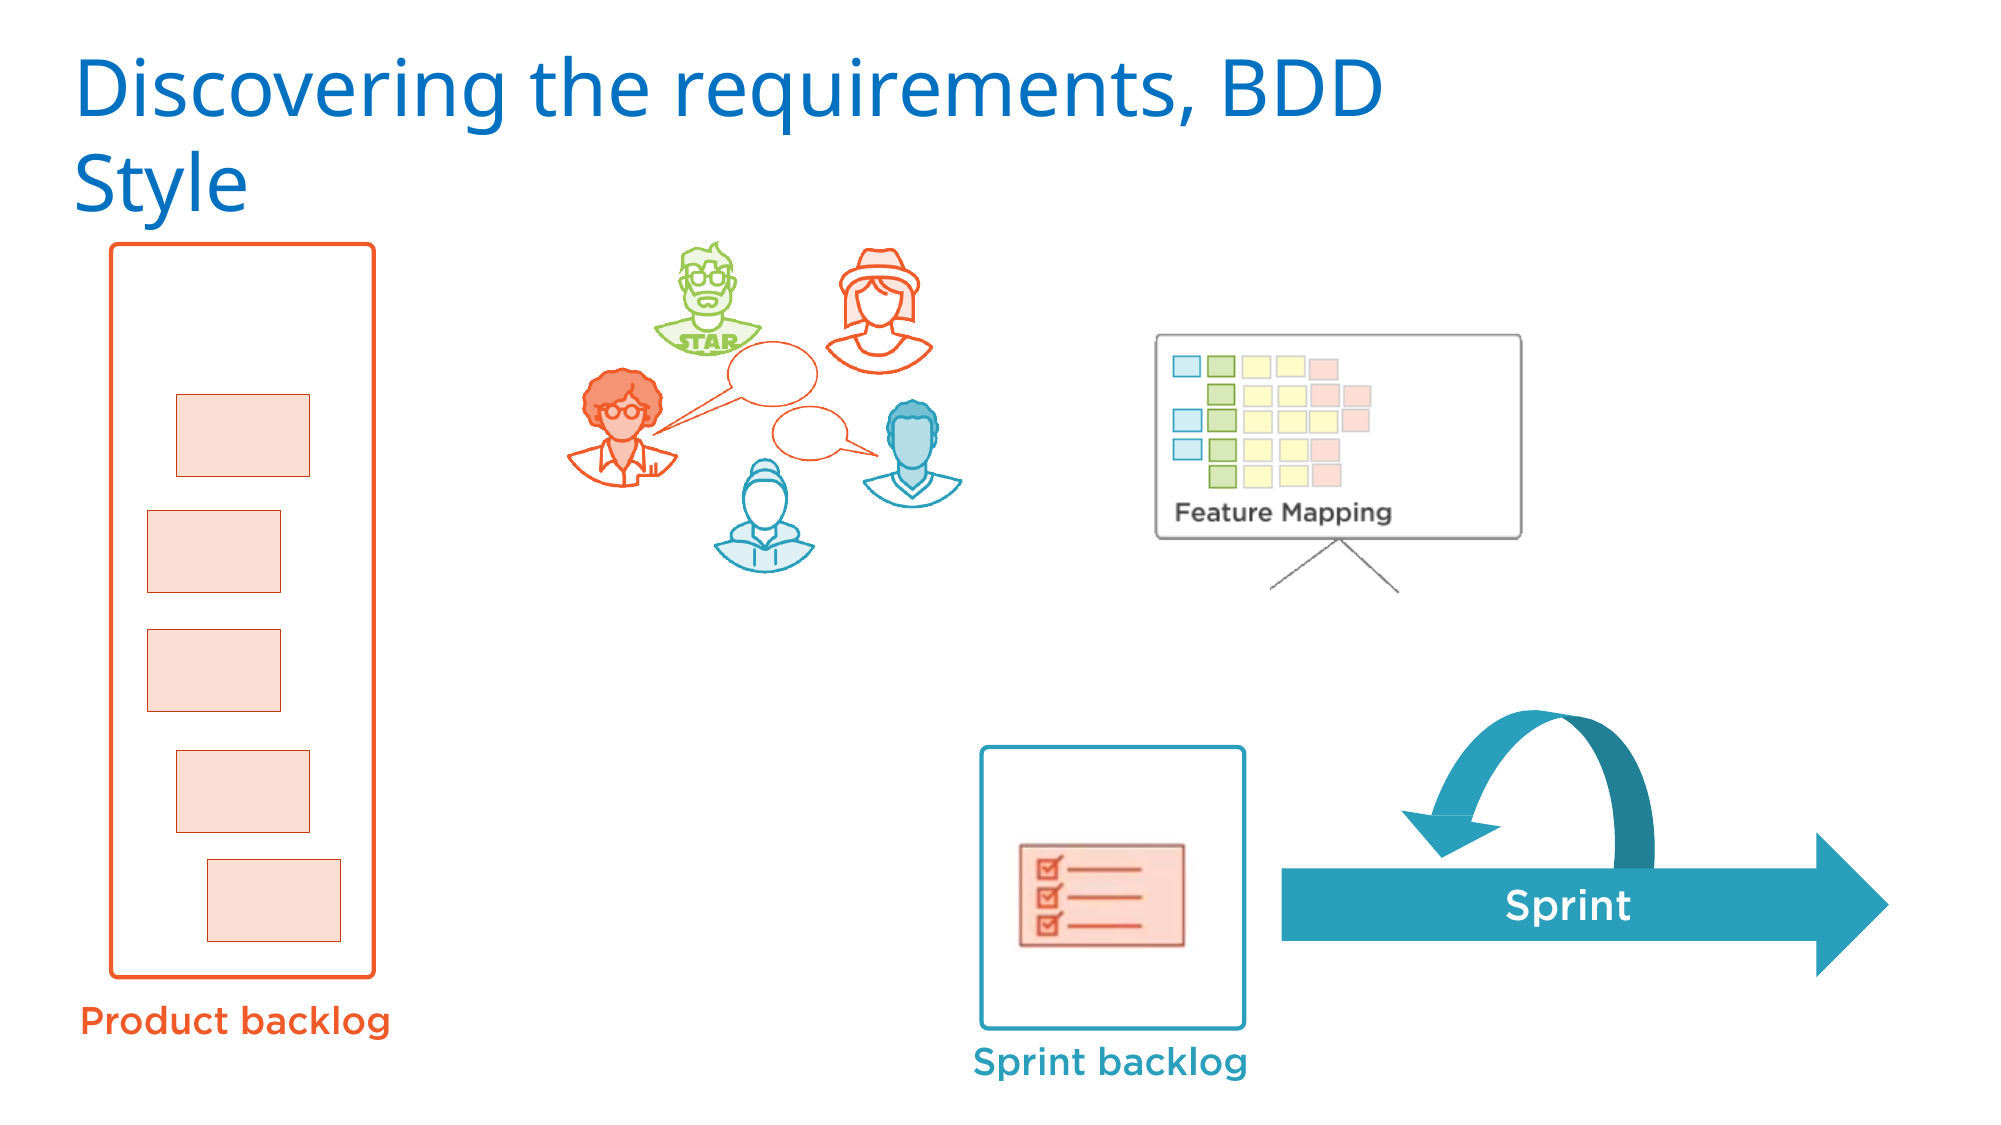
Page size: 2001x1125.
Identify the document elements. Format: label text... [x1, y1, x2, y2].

text_box [176, 394, 310, 477]
text_box [176, 750, 310, 833]
picture [1008, 837, 1197, 952]
text_box [207, 859, 341, 942]
text_box [972, 1038, 1268, 1084]
text_box [1504, 879, 1653, 930]
text_box [1561, 716, 1655, 868]
text_box [147, 629, 281, 712]
picture [1148, 326, 1528, 600]
text_box [79, 998, 412, 1043]
text_box [1401, 710, 1576, 858]
text_box [111, 244, 374, 978]
text_box Discovering the requirements, BDD Style [58, 30, 1583, 235]
text_box [147, 510, 281, 593]
text_box [981, 747, 1245, 1029]
text_box [1281, 832, 1889, 978]
picture [550, 230, 1021, 582]
